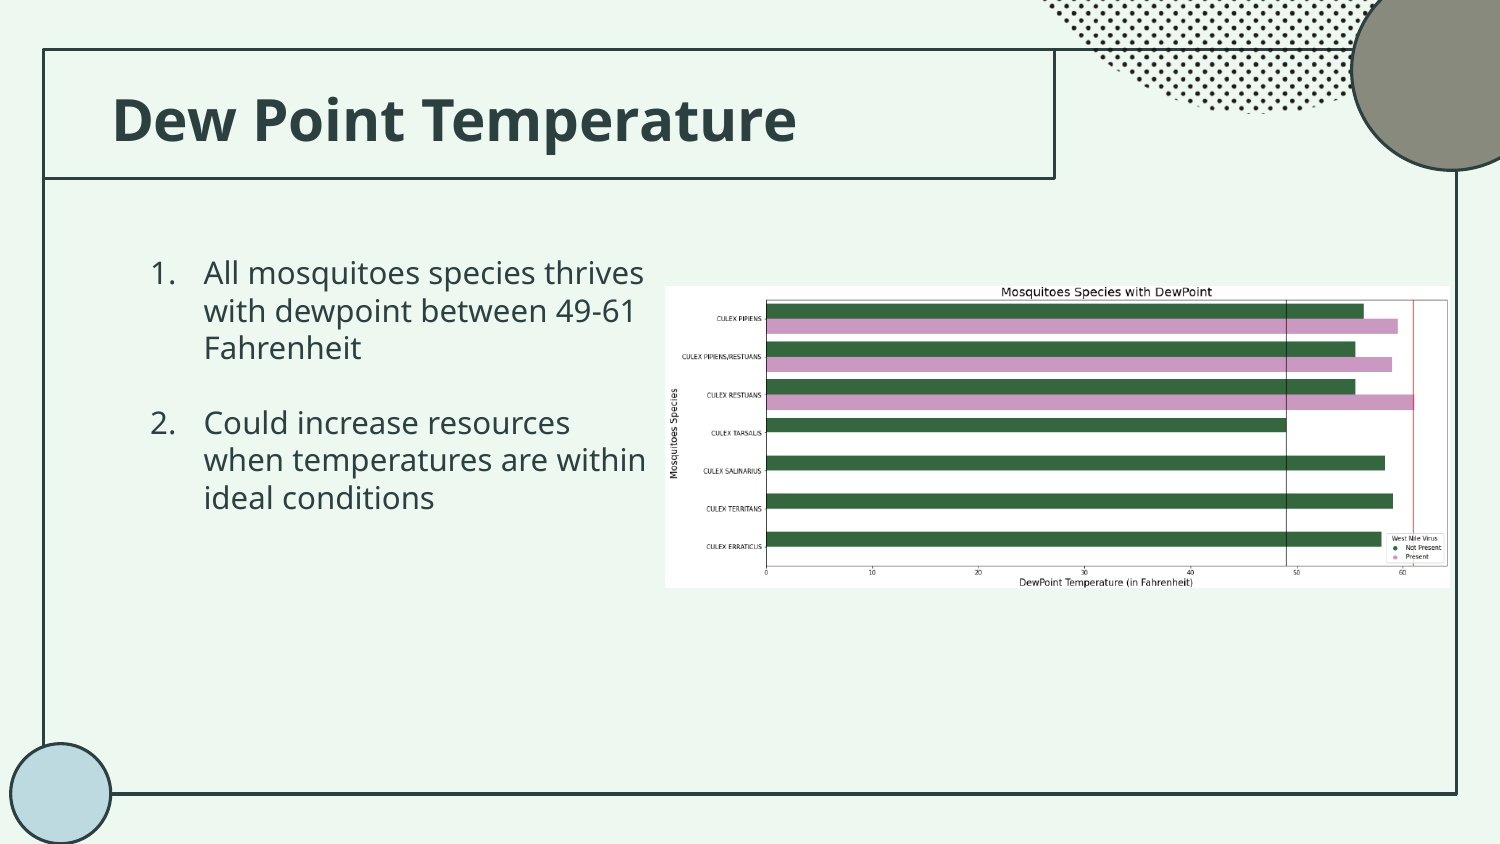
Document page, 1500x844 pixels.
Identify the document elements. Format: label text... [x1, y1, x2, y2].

list All mosquitoes species thrives with dewpoint between 49-61 Fahrenheit Could increase resources when temperatures are within ideal conditions [113, 238, 666, 799]
picture [973, 0, 1394, 155]
title Dew Point Temperature [42, 48, 1056, 180]
picture [665, 286, 1451, 589]
